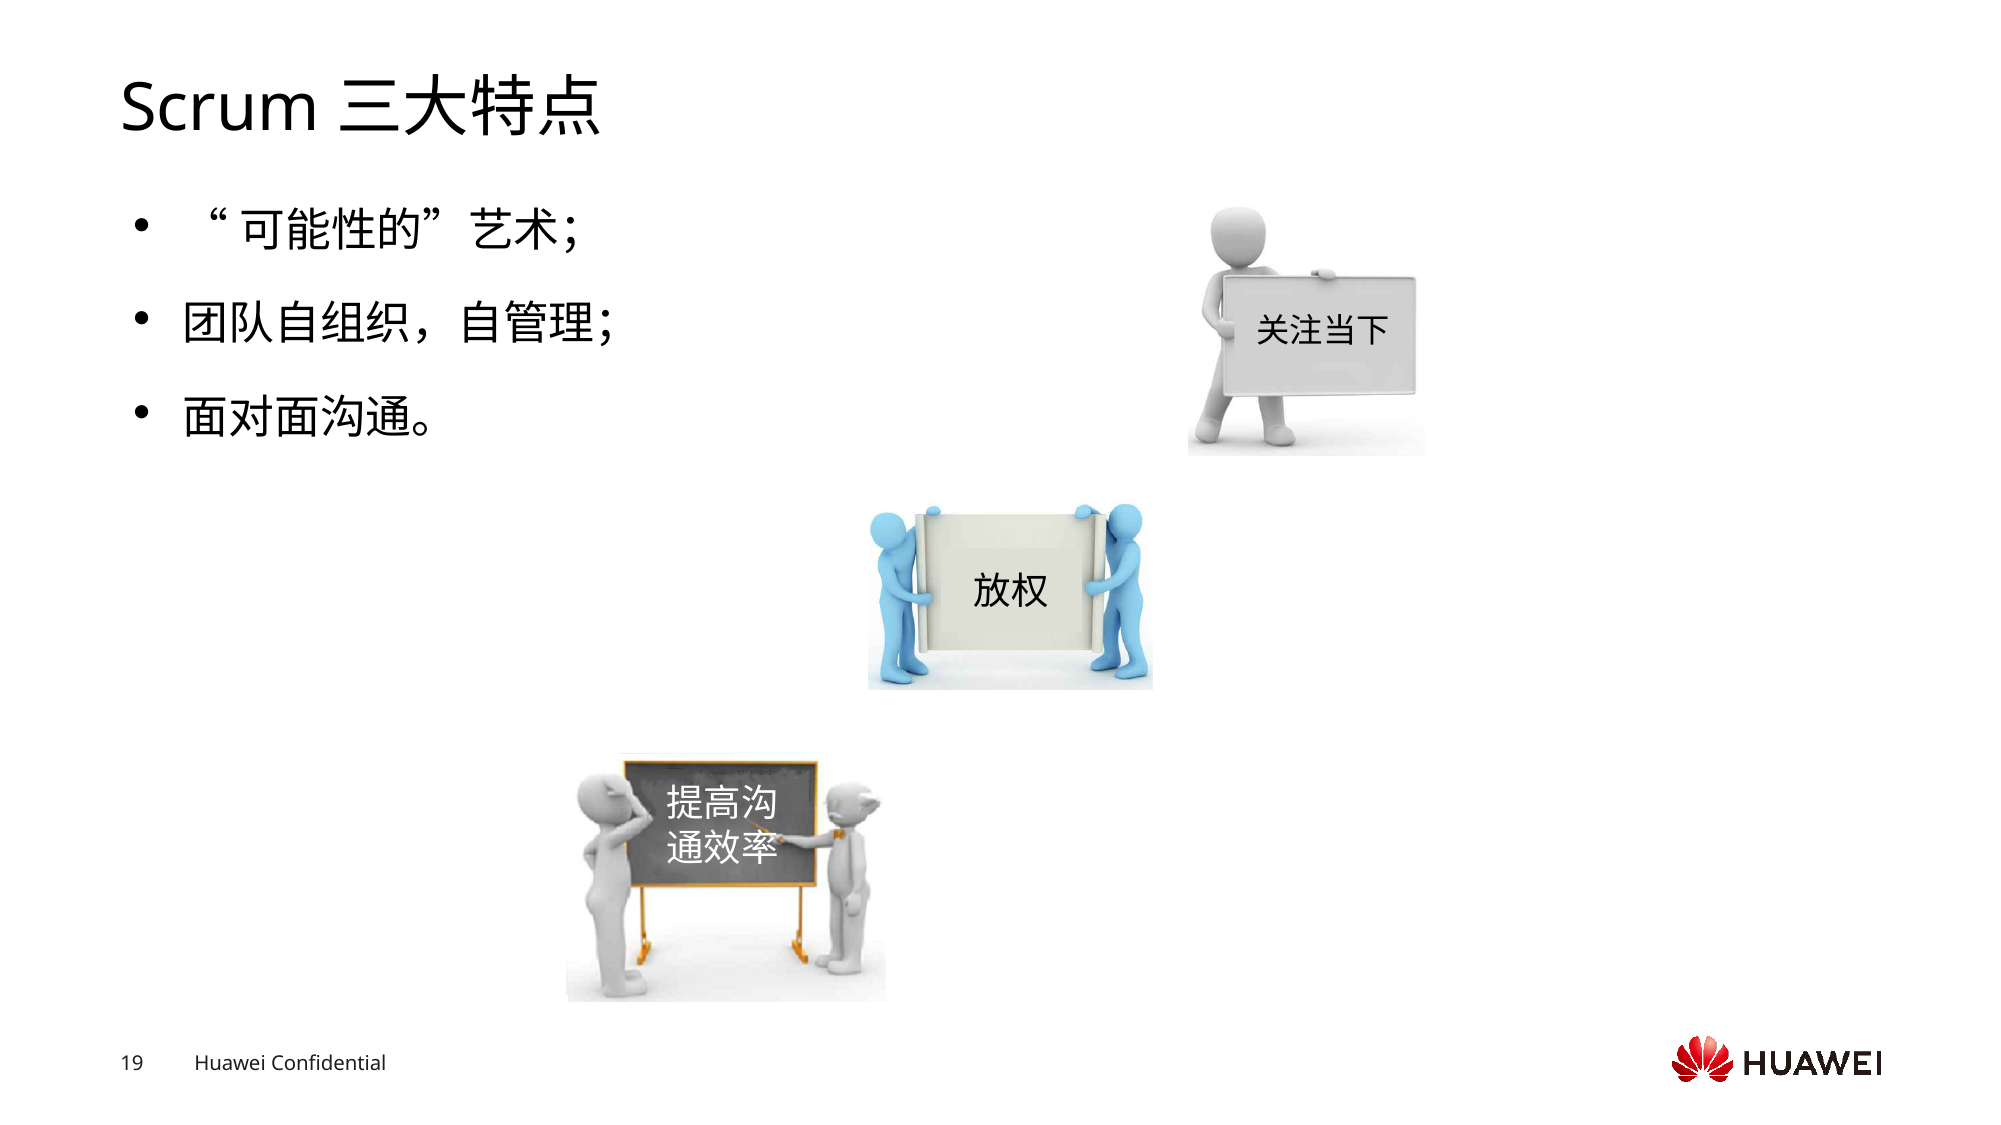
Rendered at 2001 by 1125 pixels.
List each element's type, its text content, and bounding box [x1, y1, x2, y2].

title Scrum三大特点 [120, 73, 1880, 154]
picture [868, 490, 1153, 690]
picture [566, 747, 886, 1002]
picture [1188, 202, 1425, 456]
picture [1672, 1036, 1881, 1082]
list “可能性的”艺术； 团队自组织，自管理； 面对面沟通。 [119, 171, 1881, 973]
